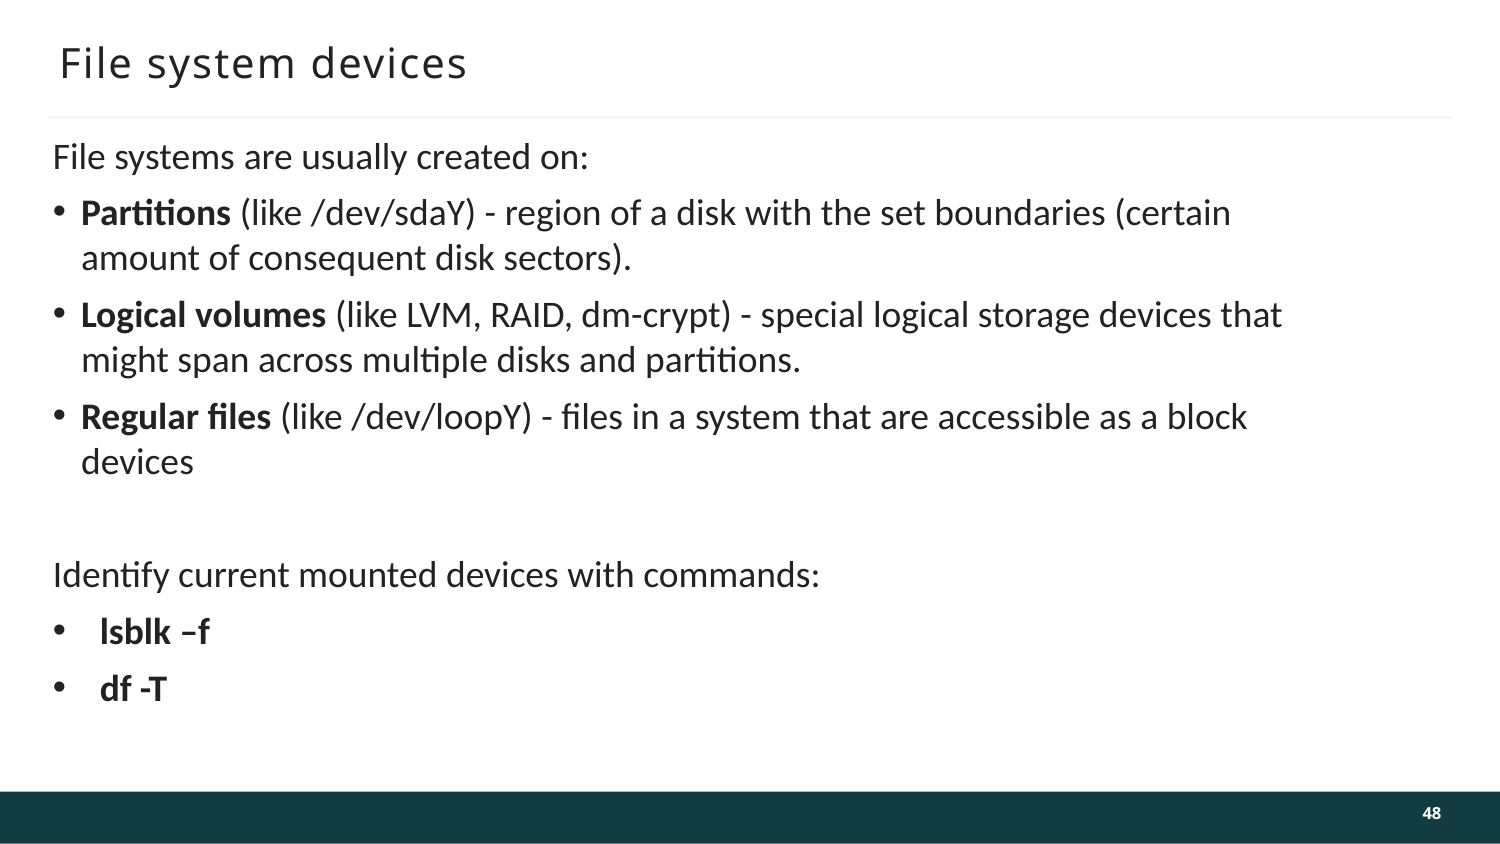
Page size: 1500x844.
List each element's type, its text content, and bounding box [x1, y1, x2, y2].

slide_number 48 [1216, 791, 1442, 844]
title File system devices [59, 37, 1442, 87]
list File systems are usually created on: Partitions (like /dev/sdaY) - region of a disk with the set boundaries (certain amount of consequent disk sectors). Logical volumes (like LVM, RAID, dm-crypt) - special logical storage devices that might span across multiple disks and partitions. Regular files (like /dev/loopY) - files in a system that are accessible as a block devices Identify current mounted devices with commands: lsblk –f df -T [52, 131, 1360, 765]
